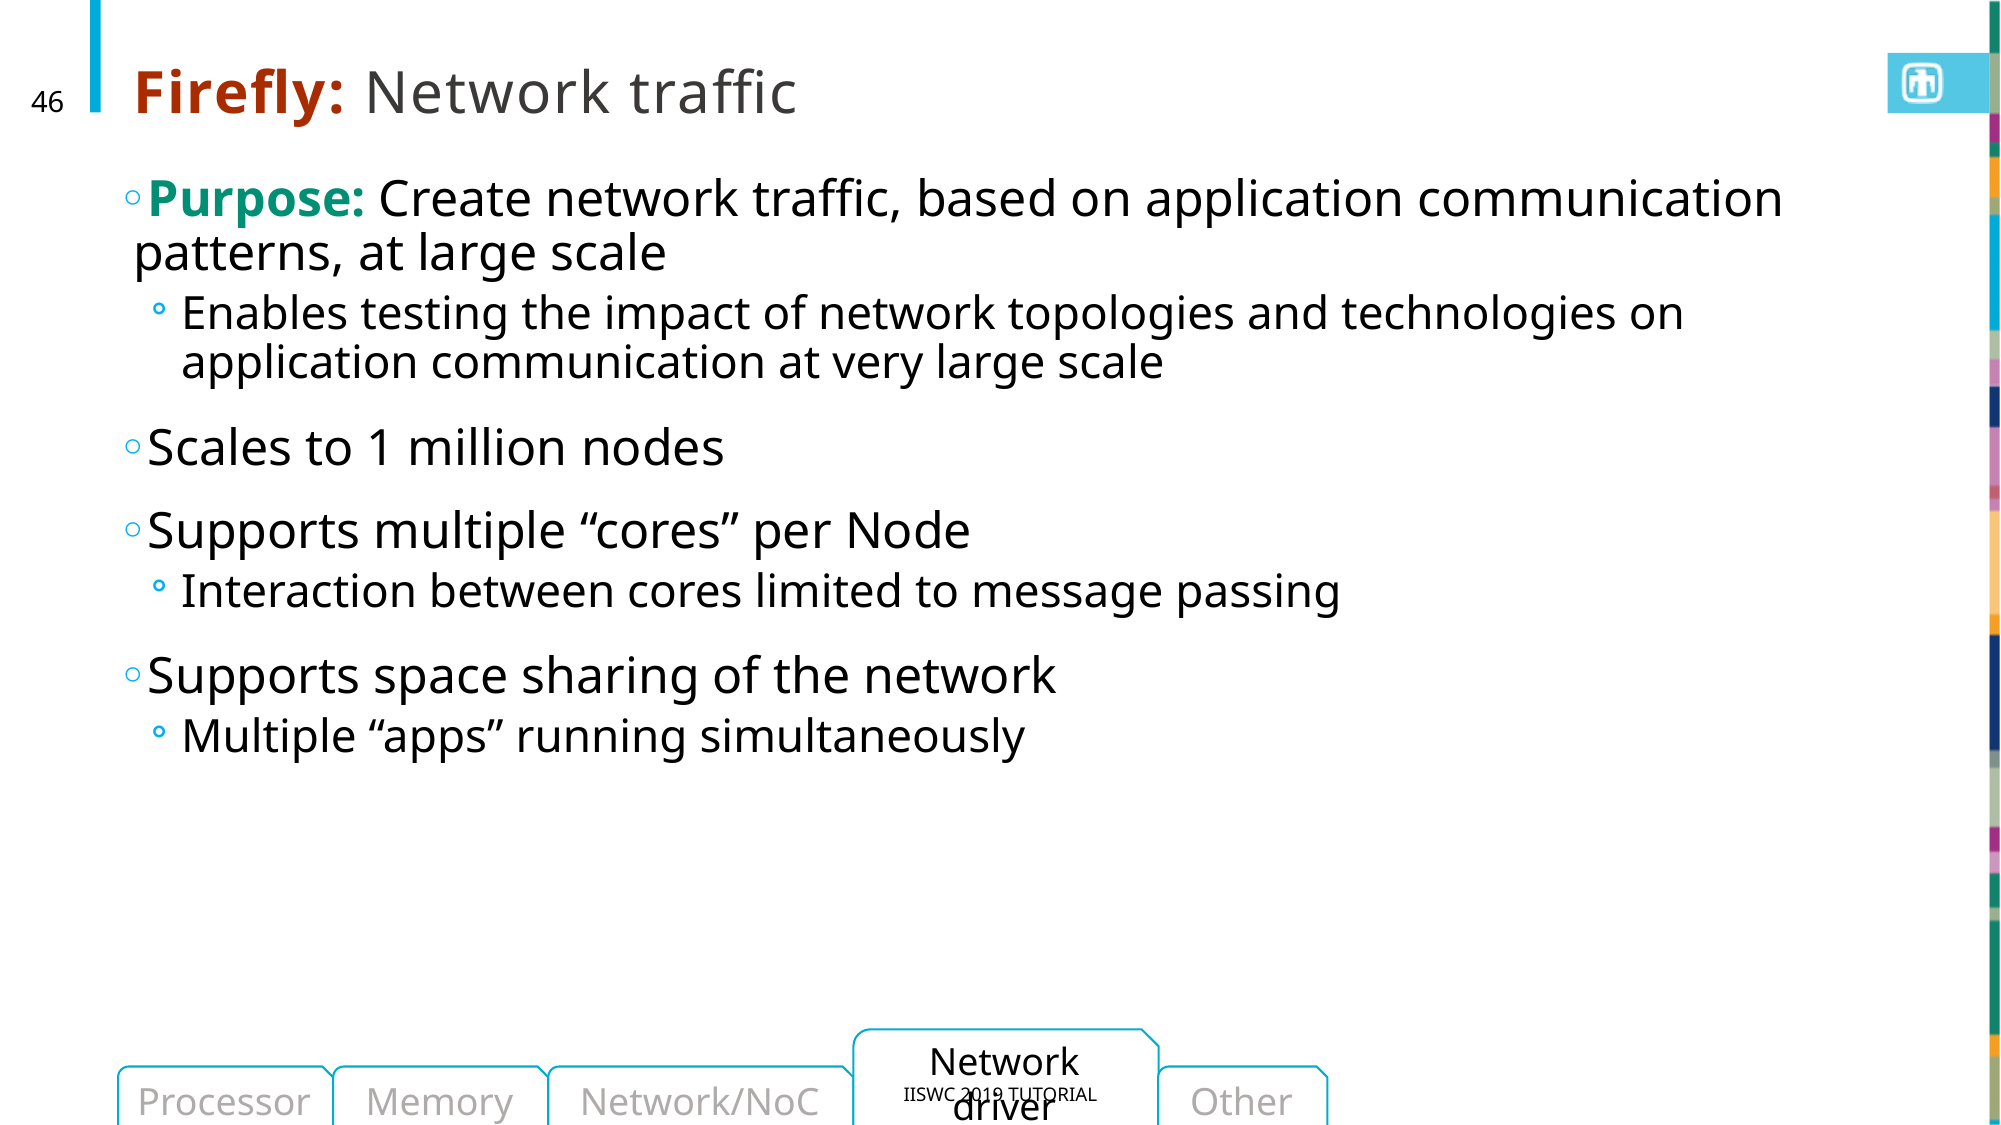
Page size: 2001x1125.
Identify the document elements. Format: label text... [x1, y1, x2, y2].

text_box Memory [332, 1065, 547, 1125]
text_box Network/NoC [547, 1065, 852, 1125]
text_box Processor [117, 1065, 332, 1125]
picture [1901, 62, 1944, 104]
slide_number 46 [10, 73, 80, 133]
text_box Network driver [852, 1028, 1160, 1063]
list Purpose: Create network traffic, based on application communication patterns, at large scale Enables testing the impact of network topologies and technologies on application communication at very large scale Scales to 1 million nodes Supports multiple “cores” per Node Interaction between cores limited to message passing Supports space sharing of the network Multiple “apps” running simultaneously [118, 166, 1927, 1000]
footer IISWC 2019 Tutorial [604, 1063, 1396, 1124]
title Firefly: Network traffic [118, 39, 1769, 133]
picture [1990, 1, 1999, 215]
picture [1990, 330, 1999, 1120]
